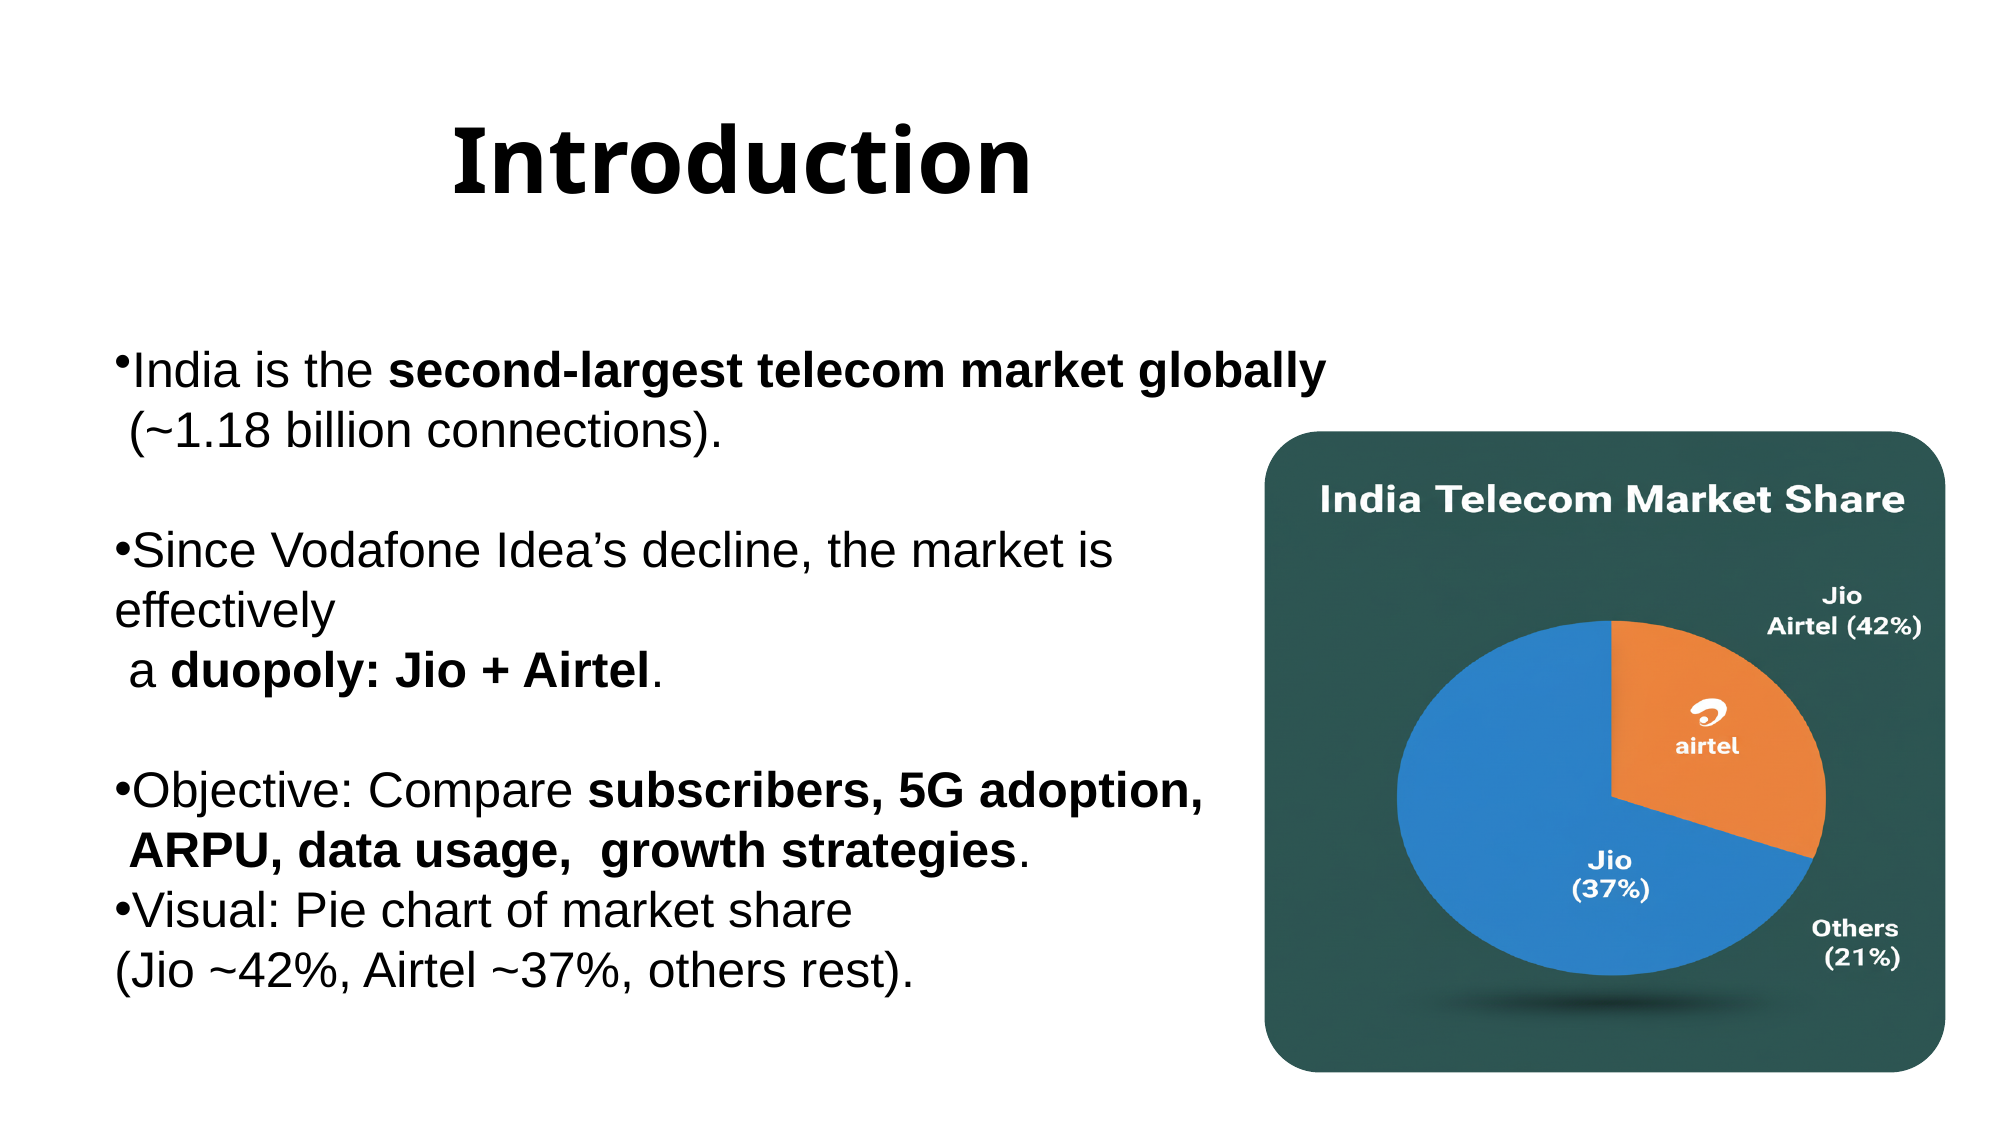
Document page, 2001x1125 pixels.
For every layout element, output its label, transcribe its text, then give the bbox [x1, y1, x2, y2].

list India is the second-largest telecom market globally (~1.18 billion connections). Since Vodafone Idea’s decline, the market is effectively a duopoly: Jio + Airtel. Objective: Compare subscribers, 5G adoption, ARPU, data usage, growth strategies. Visual: Pie chart of market share (Jio ~42%, Airtel ~37%, others rest). [99, 330, 1360, 1045]
title Introduction [437, 55, 1165, 273]
picture [1264, 431, 1946, 1073]
